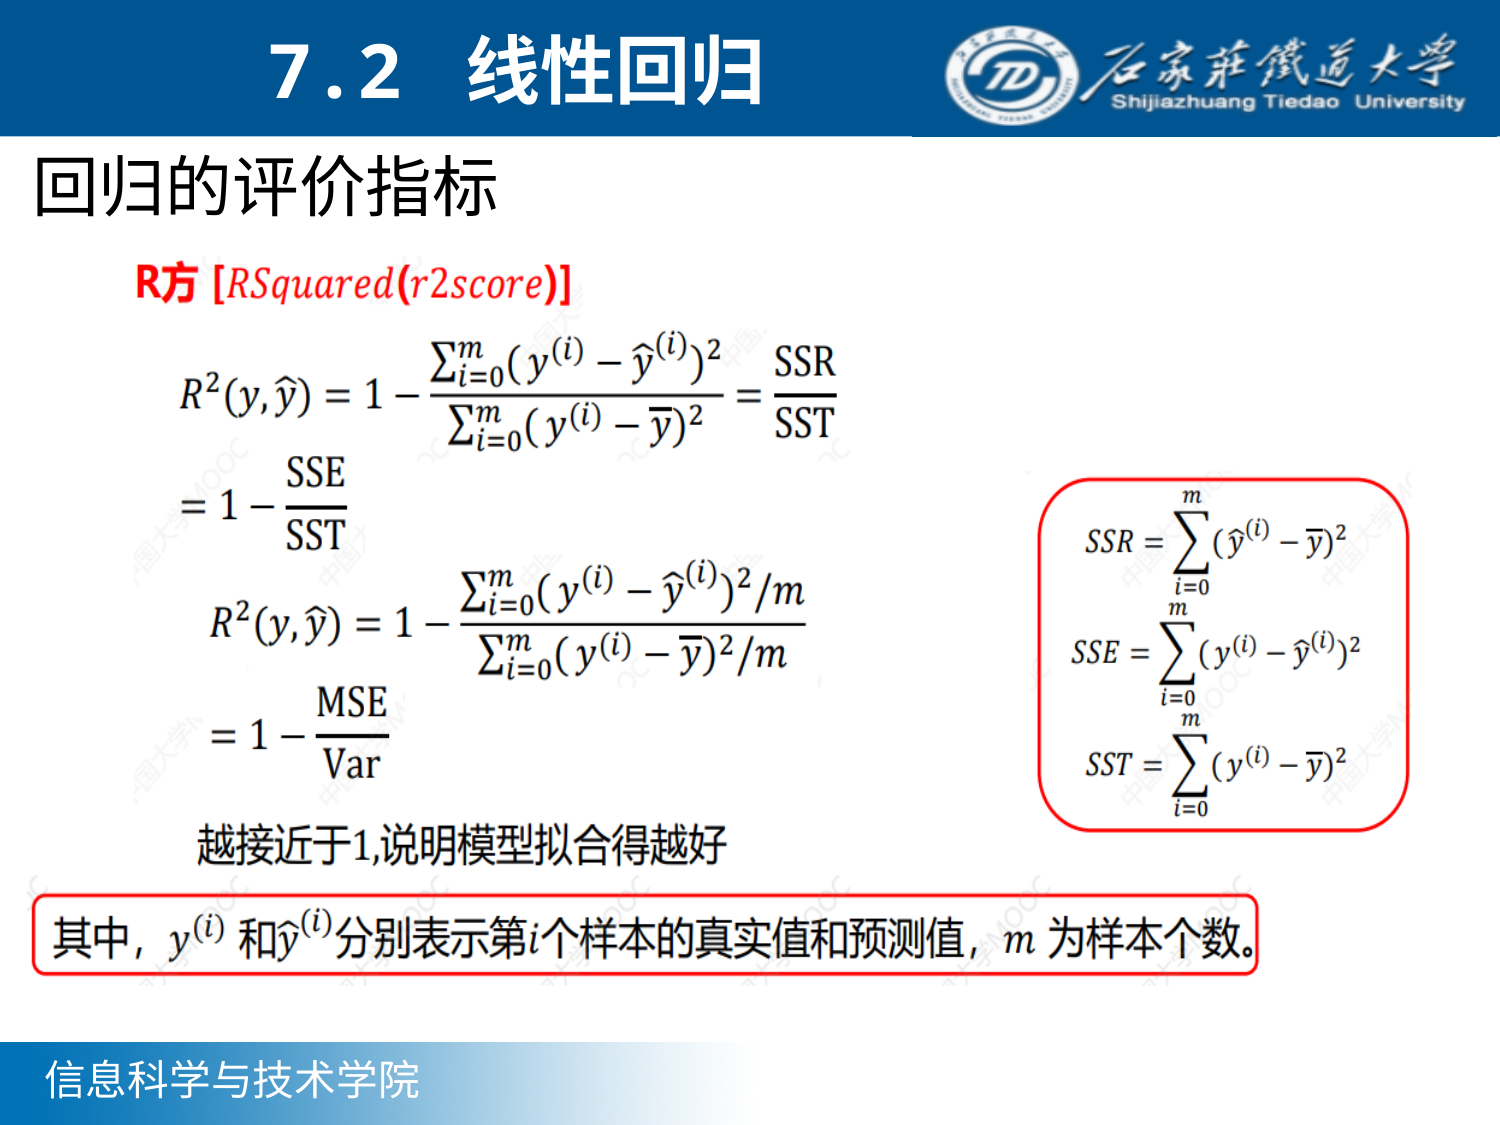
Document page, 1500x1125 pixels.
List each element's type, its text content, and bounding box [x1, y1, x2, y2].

text_box 回归的评价指标 [17, 137, 1349, 241]
picture [0, 1042, 1500, 1125]
title 7.2 线性回归 [0, 0, 1034, 138]
picture [0, 243, 1412, 990]
picture [1034, 0, 1497, 137]
